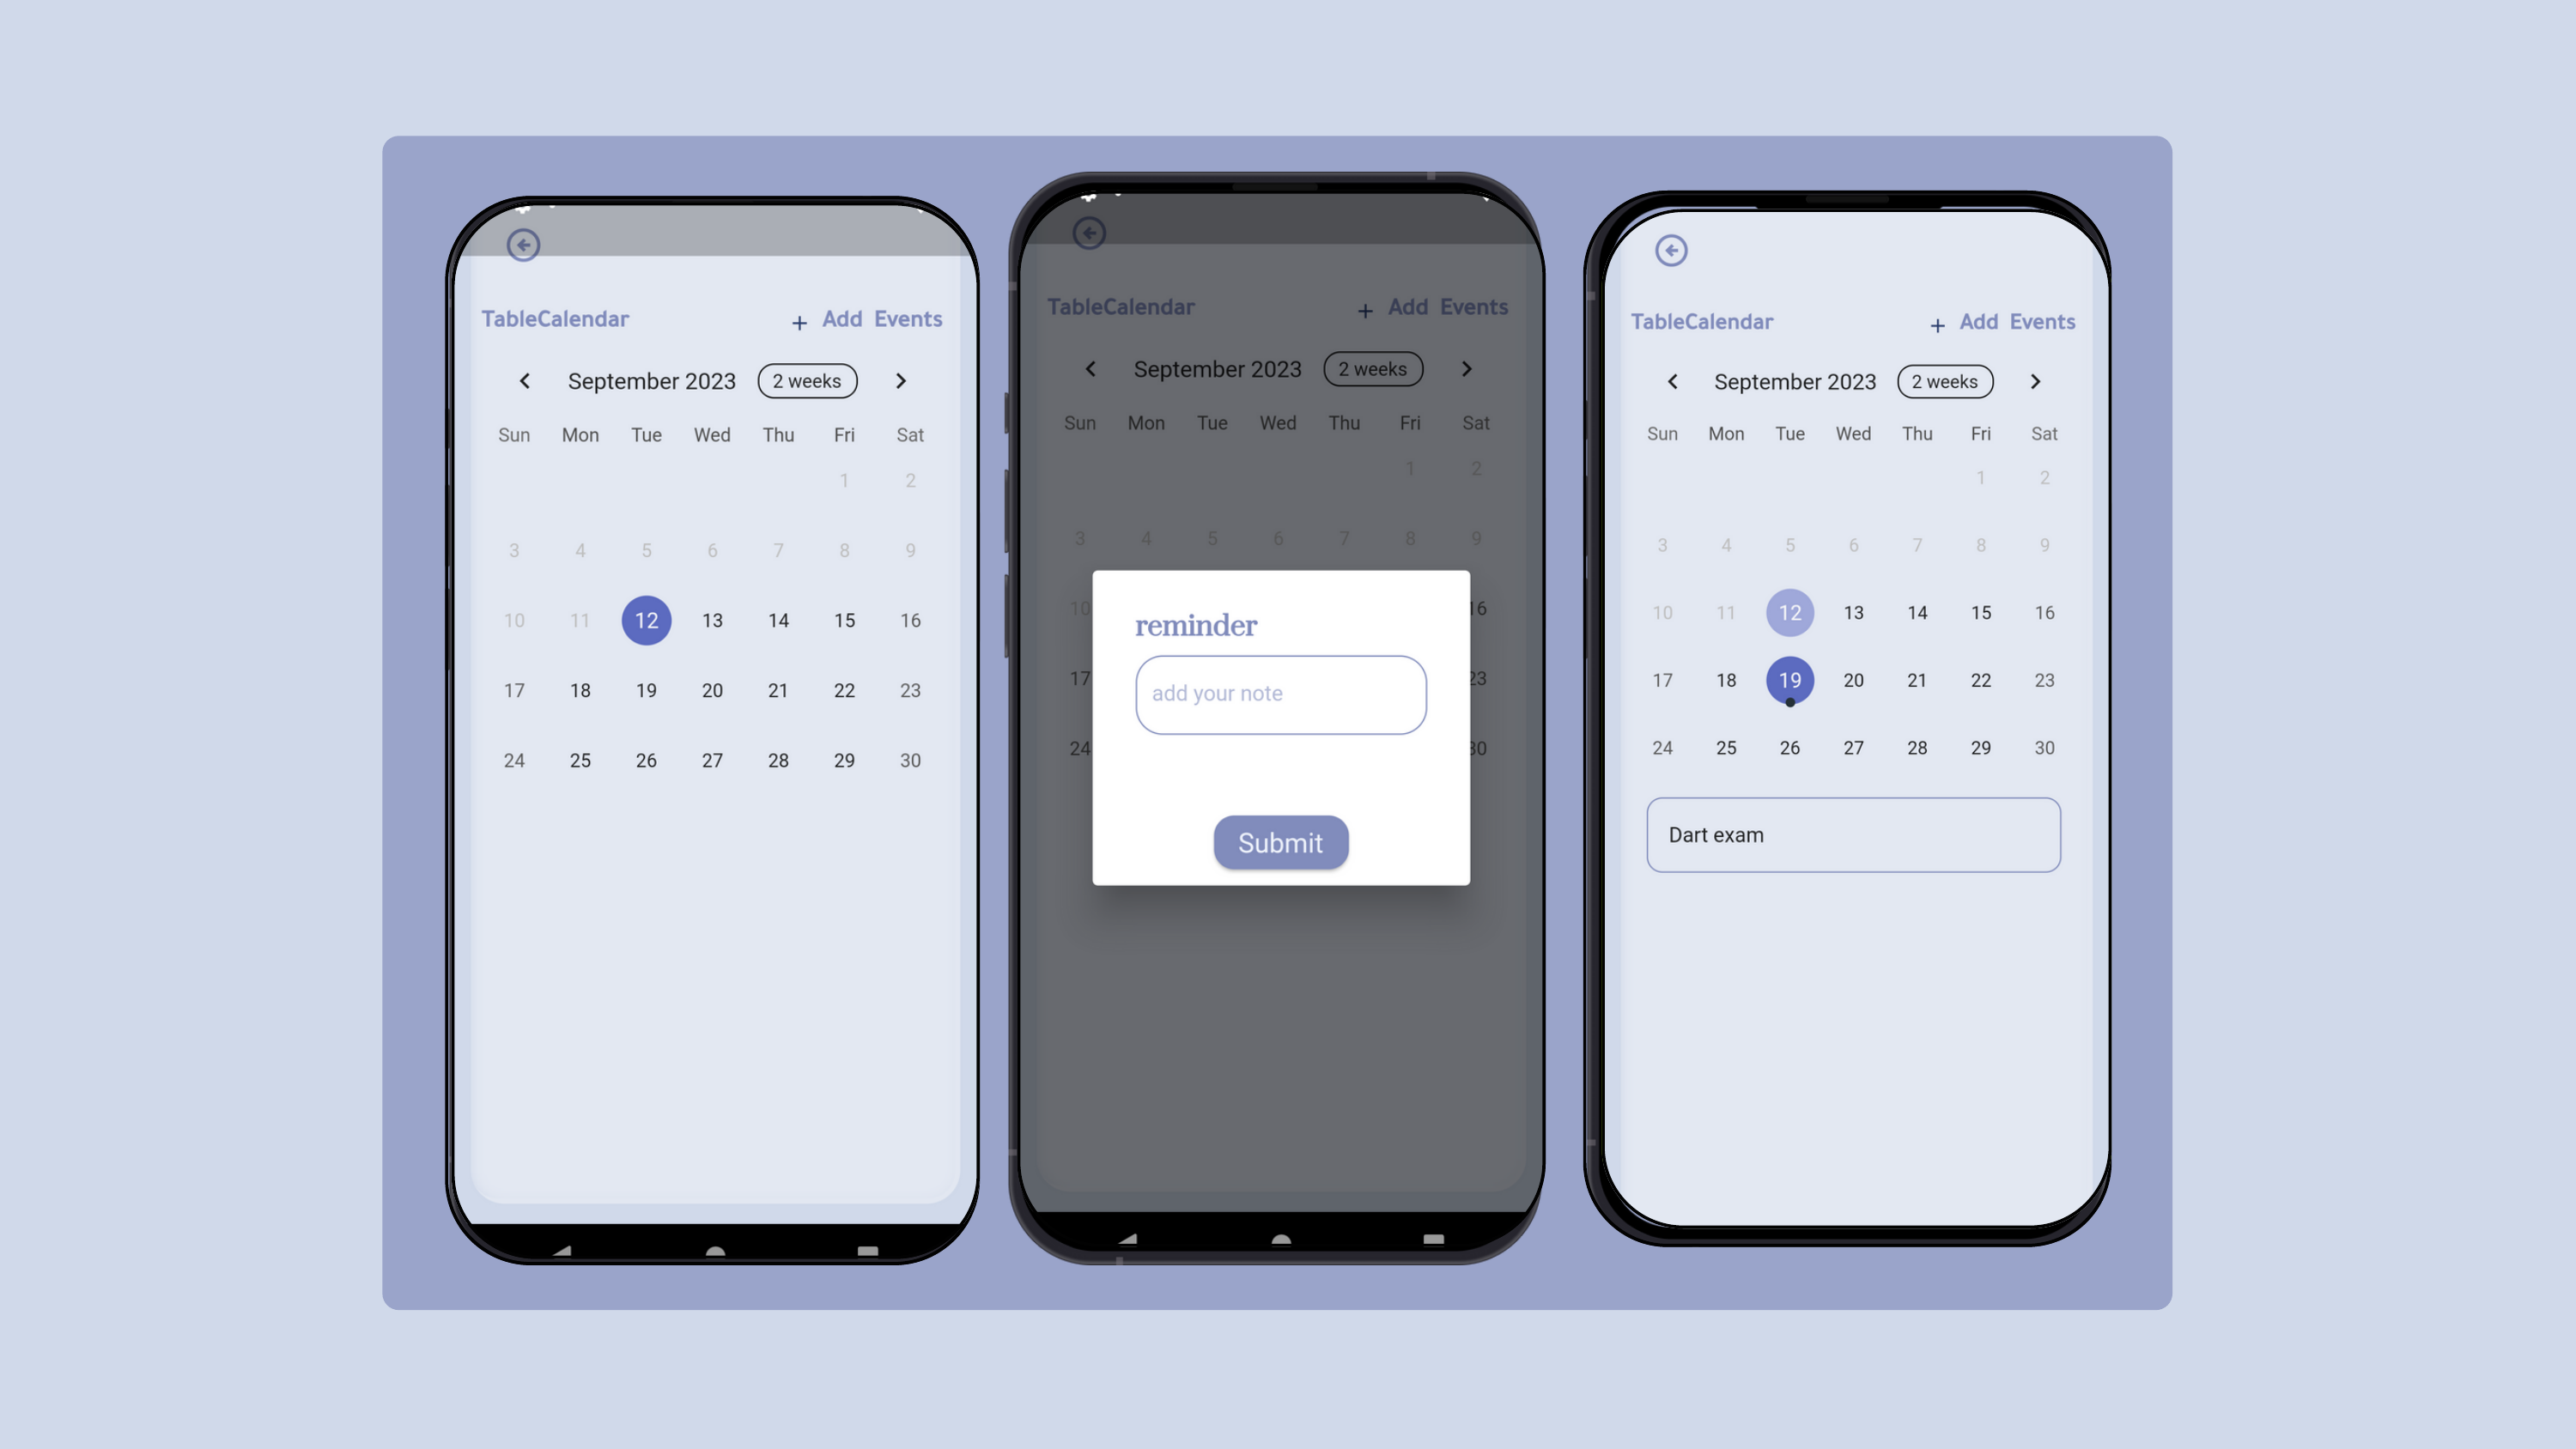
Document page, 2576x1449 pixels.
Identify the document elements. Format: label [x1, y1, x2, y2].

text_box [451, 202, 981, 1259]
text_box [1583, 190, 2112, 1247]
text_box [382, 136, 2173, 1311]
text_box [1017, 190, 1546, 1247]
text_box [445, 196, 981, 1266]
text_box [1601, 209, 2112, 1229]
